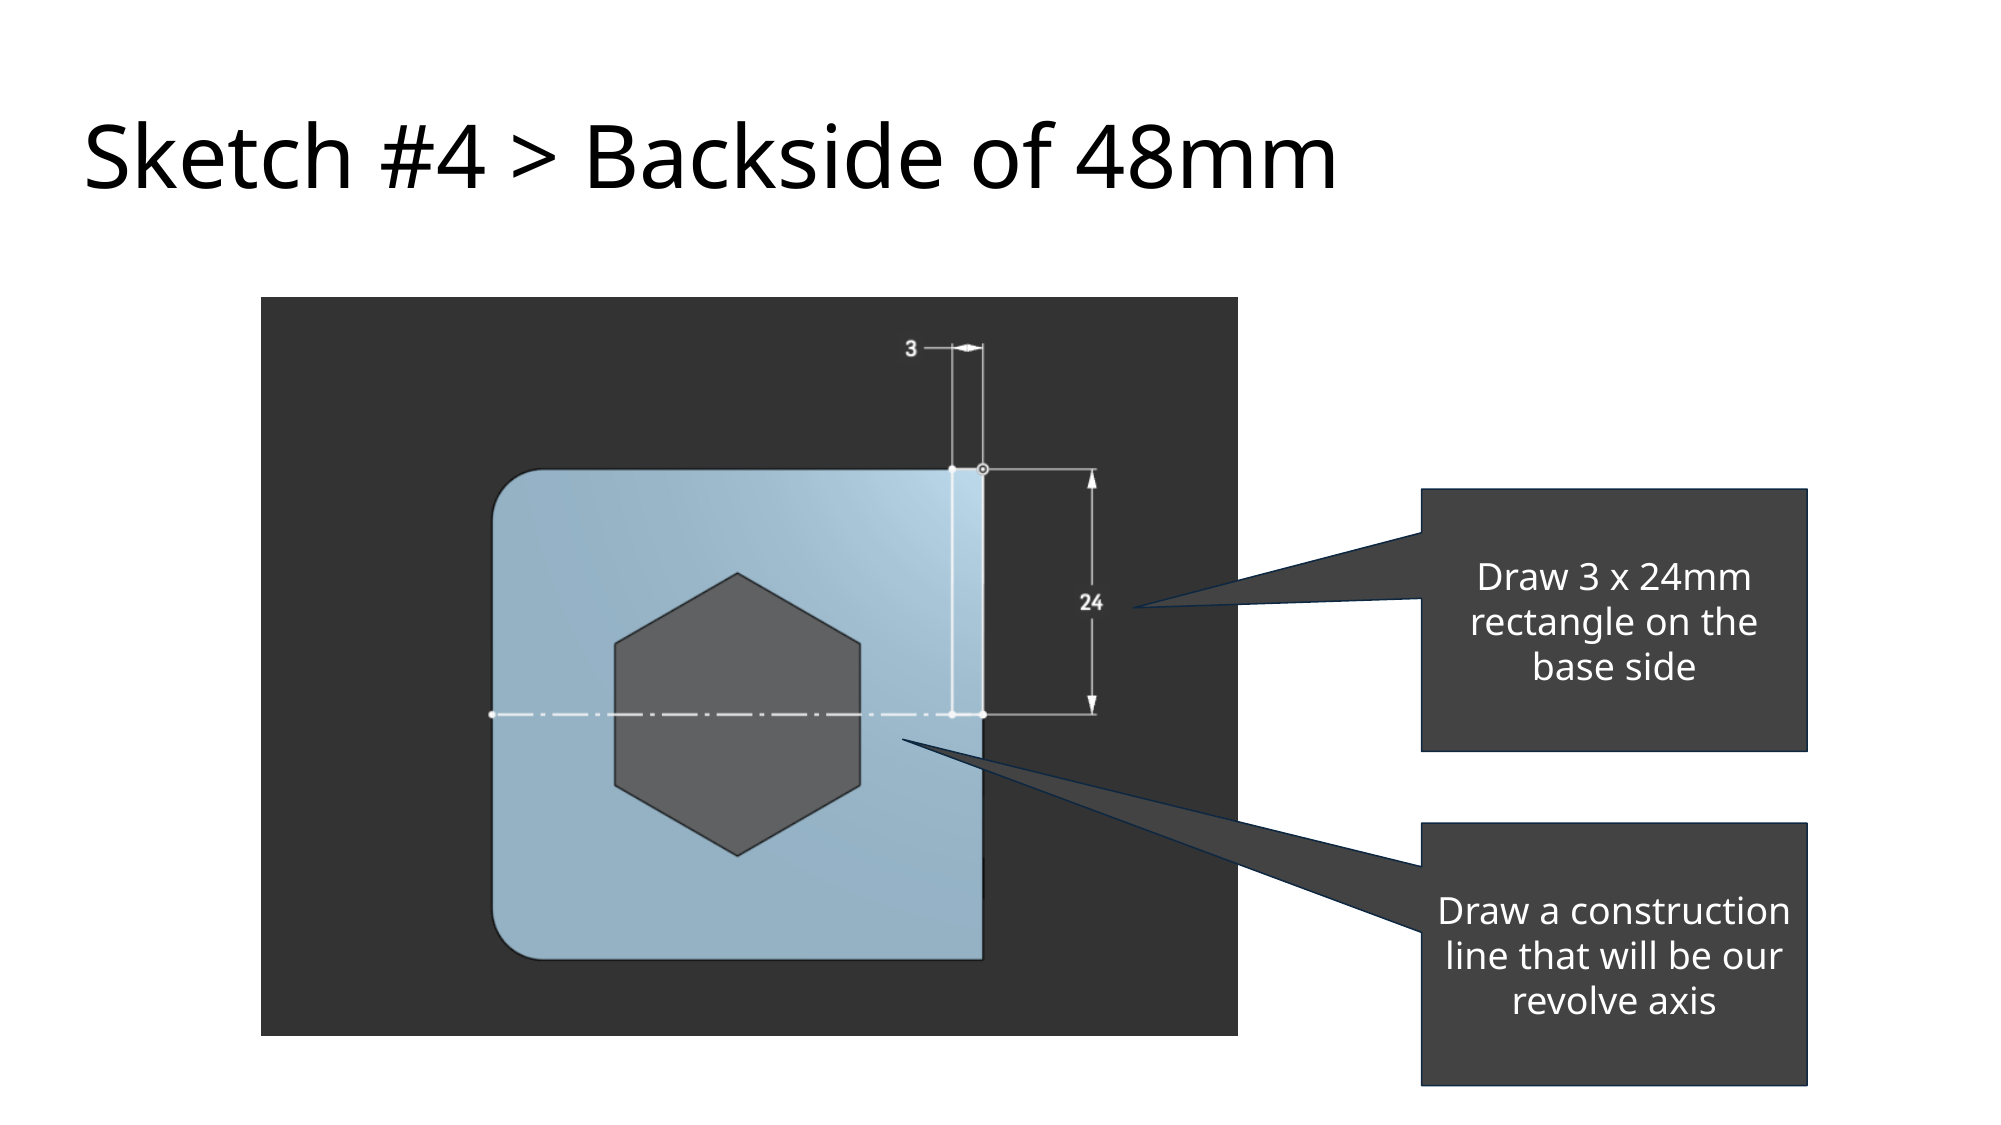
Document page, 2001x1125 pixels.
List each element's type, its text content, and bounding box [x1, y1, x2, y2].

title Sketch #4 > Backside of 48mm [68, 97, 1932, 223]
picture [260, 296, 1239, 1037]
text_box Draw 3 x 24mm rectangle on the base side [1239, 489, 1808, 752]
text_box Draw a construction line that will be our revolve axis [1239, 821, 1808, 1086]
